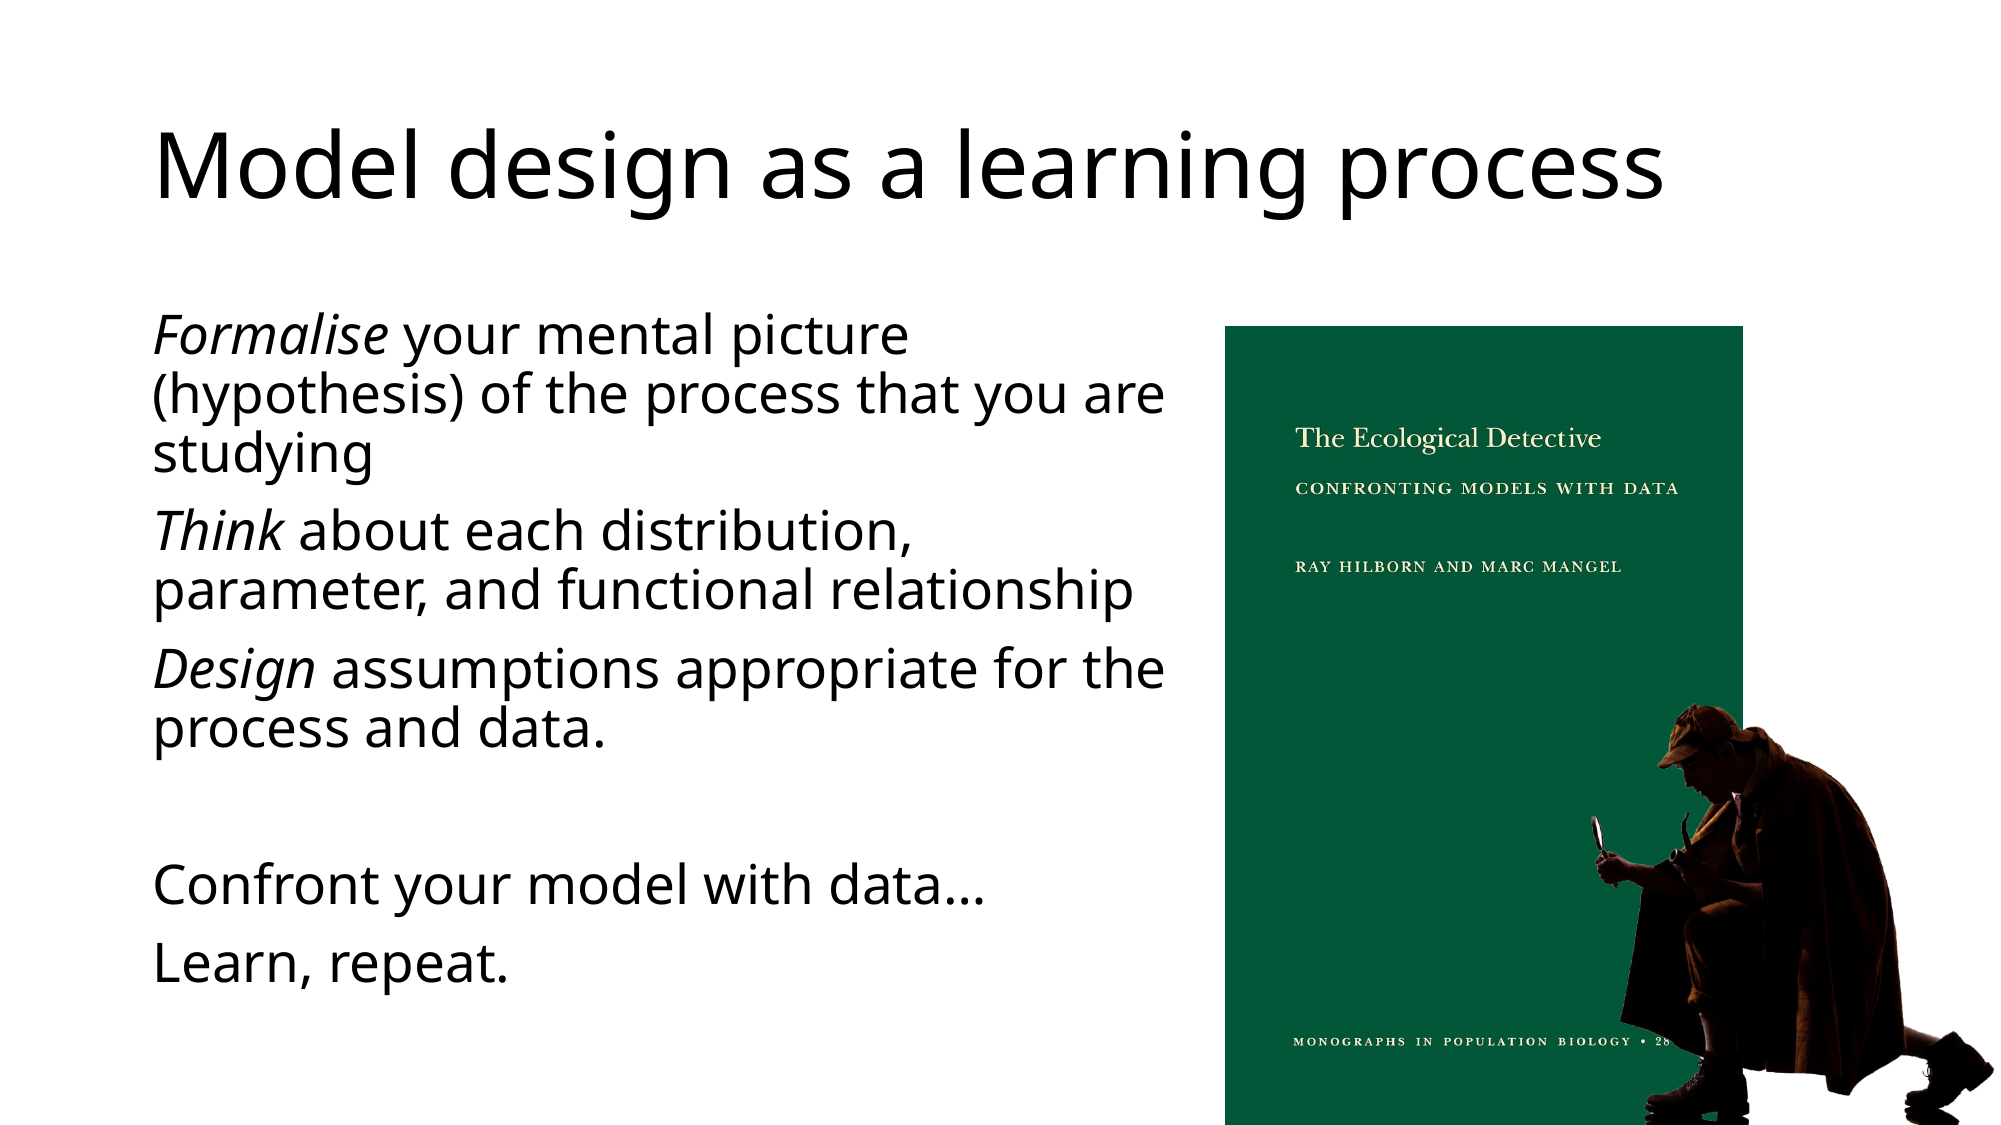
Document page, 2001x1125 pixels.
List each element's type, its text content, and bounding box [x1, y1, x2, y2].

title Model design as a learning process [137, 59, 1863, 278]
picture [1225, 326, 2000, 1125]
list Formalise your mental picture (hypothesis) of the process that you are studying Think about each distribution, parameter, and functional relationship Design assumptions appropriate for the process and data. Confront your model with data… Learn, repeat. [137, 299, 1200, 1014]
